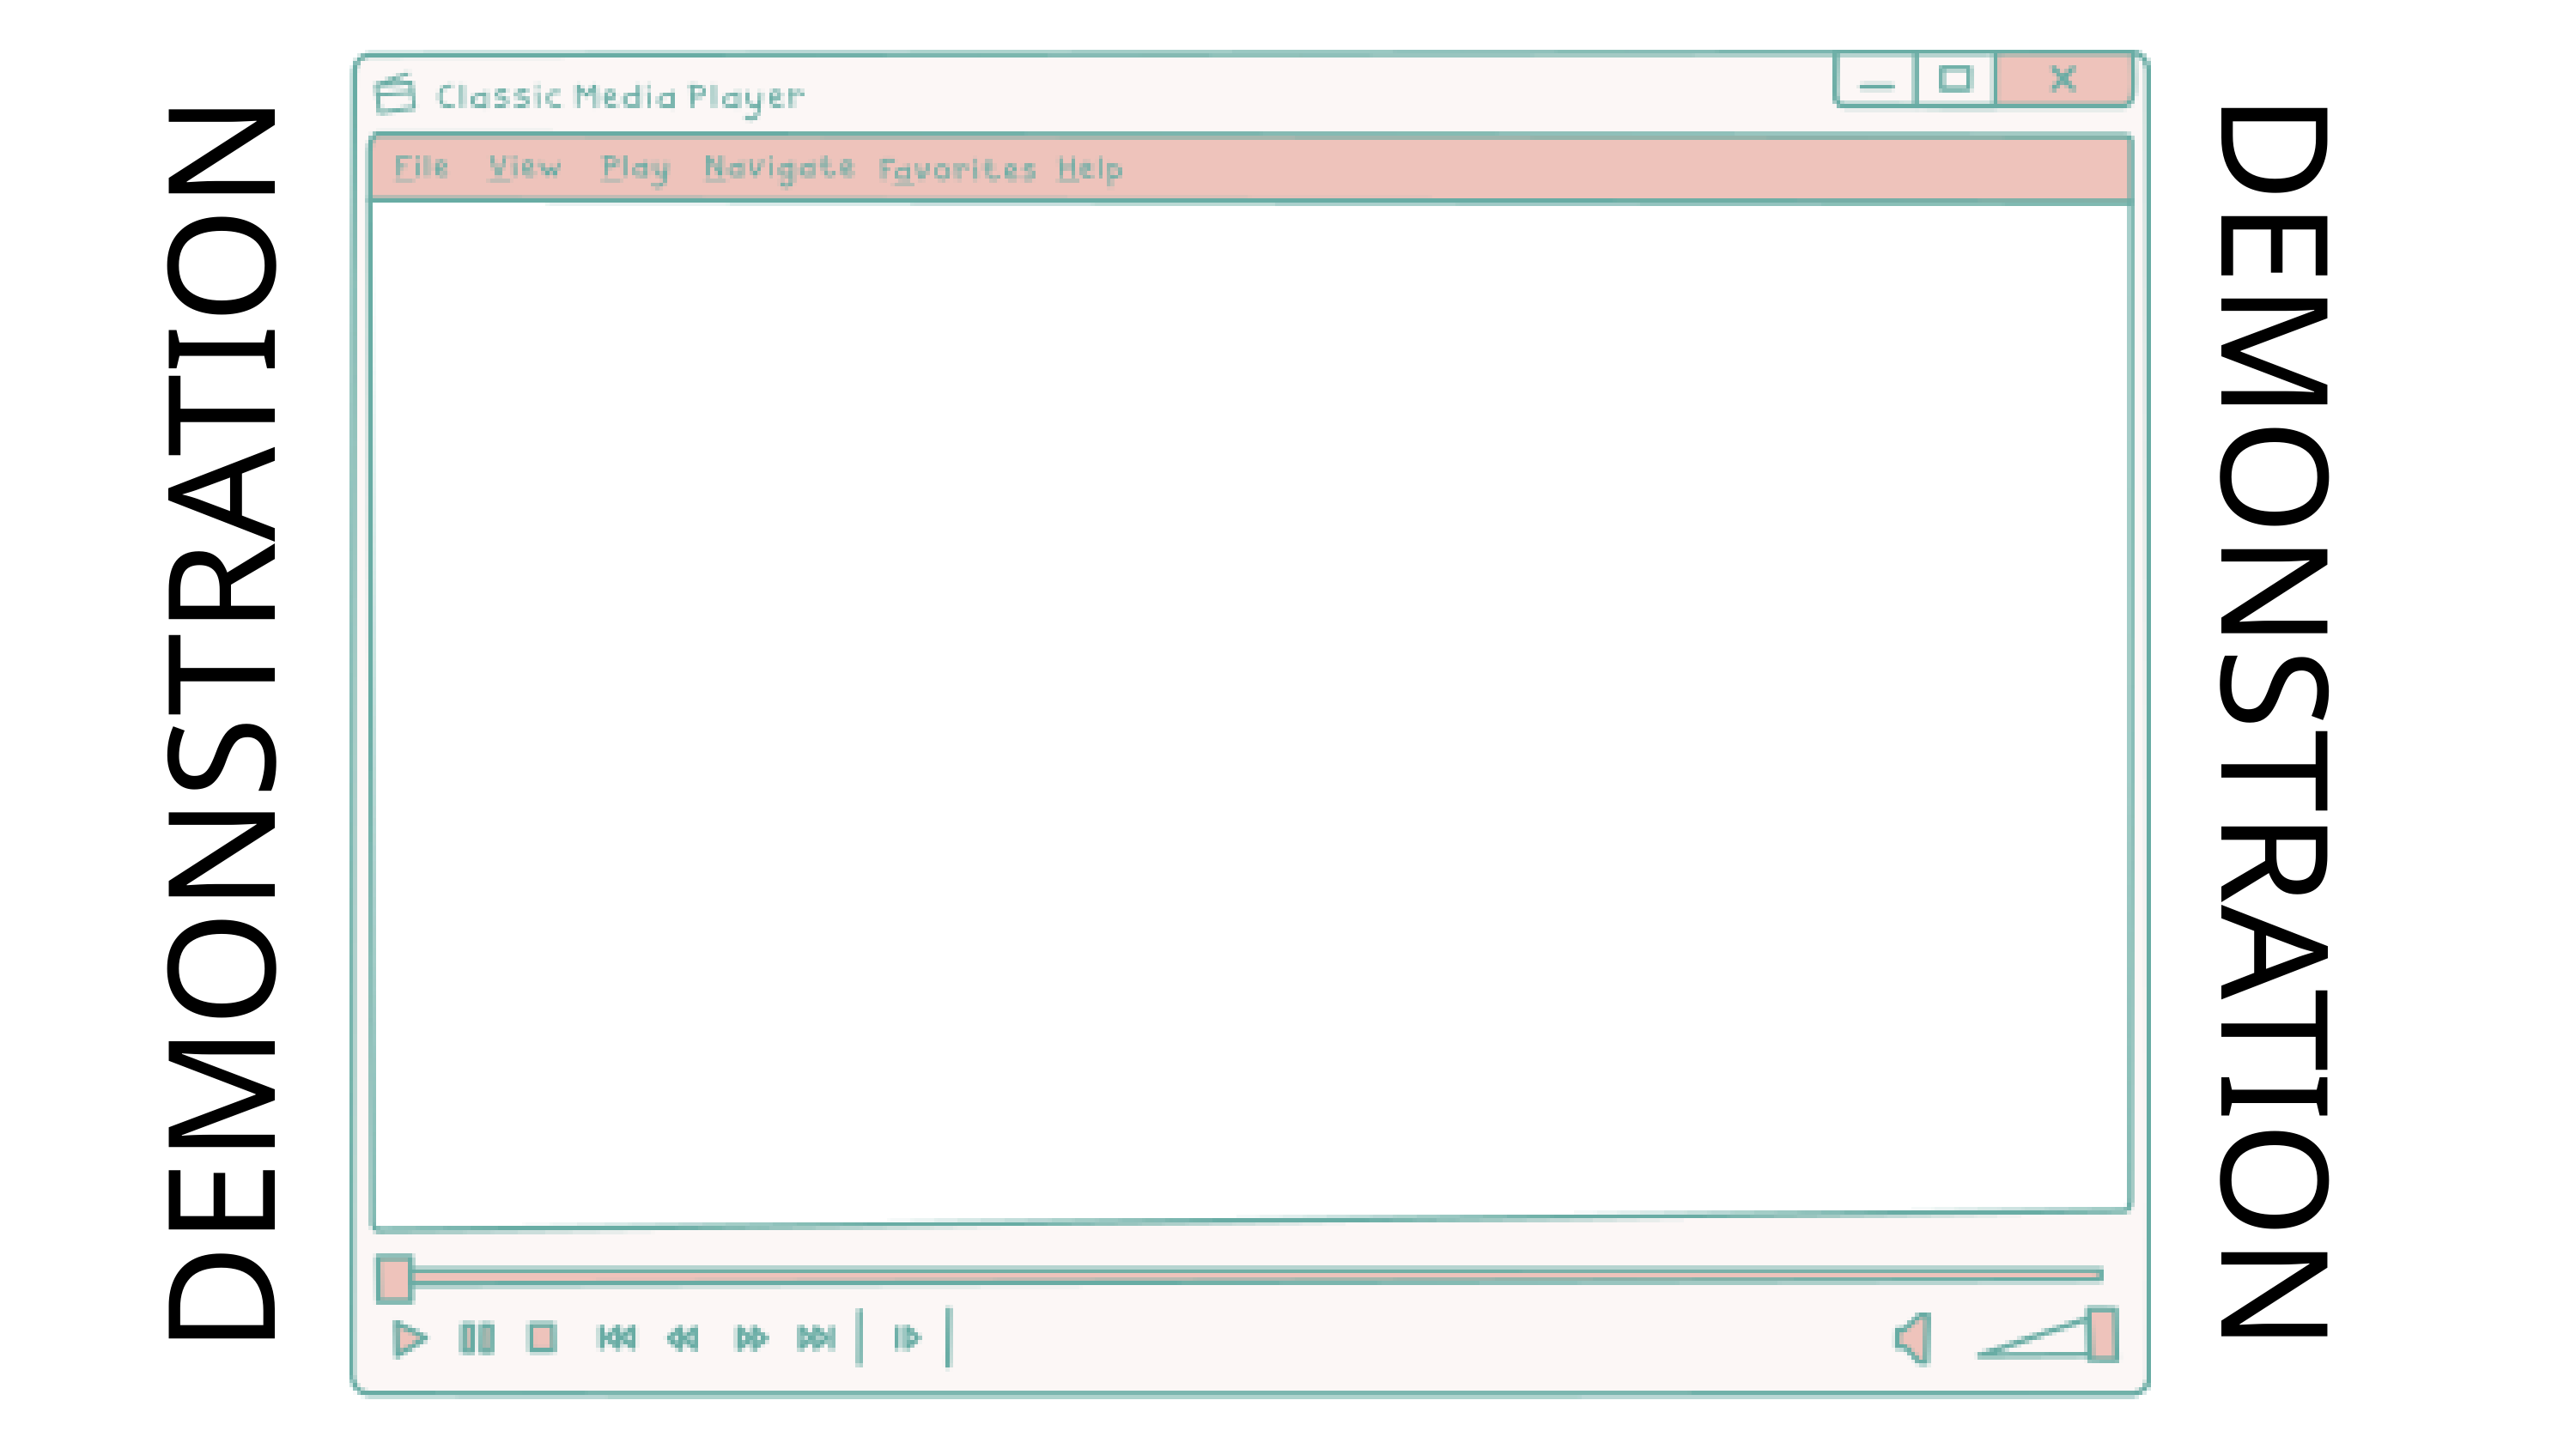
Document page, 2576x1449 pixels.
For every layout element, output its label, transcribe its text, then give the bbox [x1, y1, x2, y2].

text_box DEMONSTRATION [97, 0, 306, 1449]
text_box DEMONSTRATION [2191, 0, 2400, 1449]
picture [349, 50, 2151, 1399]
